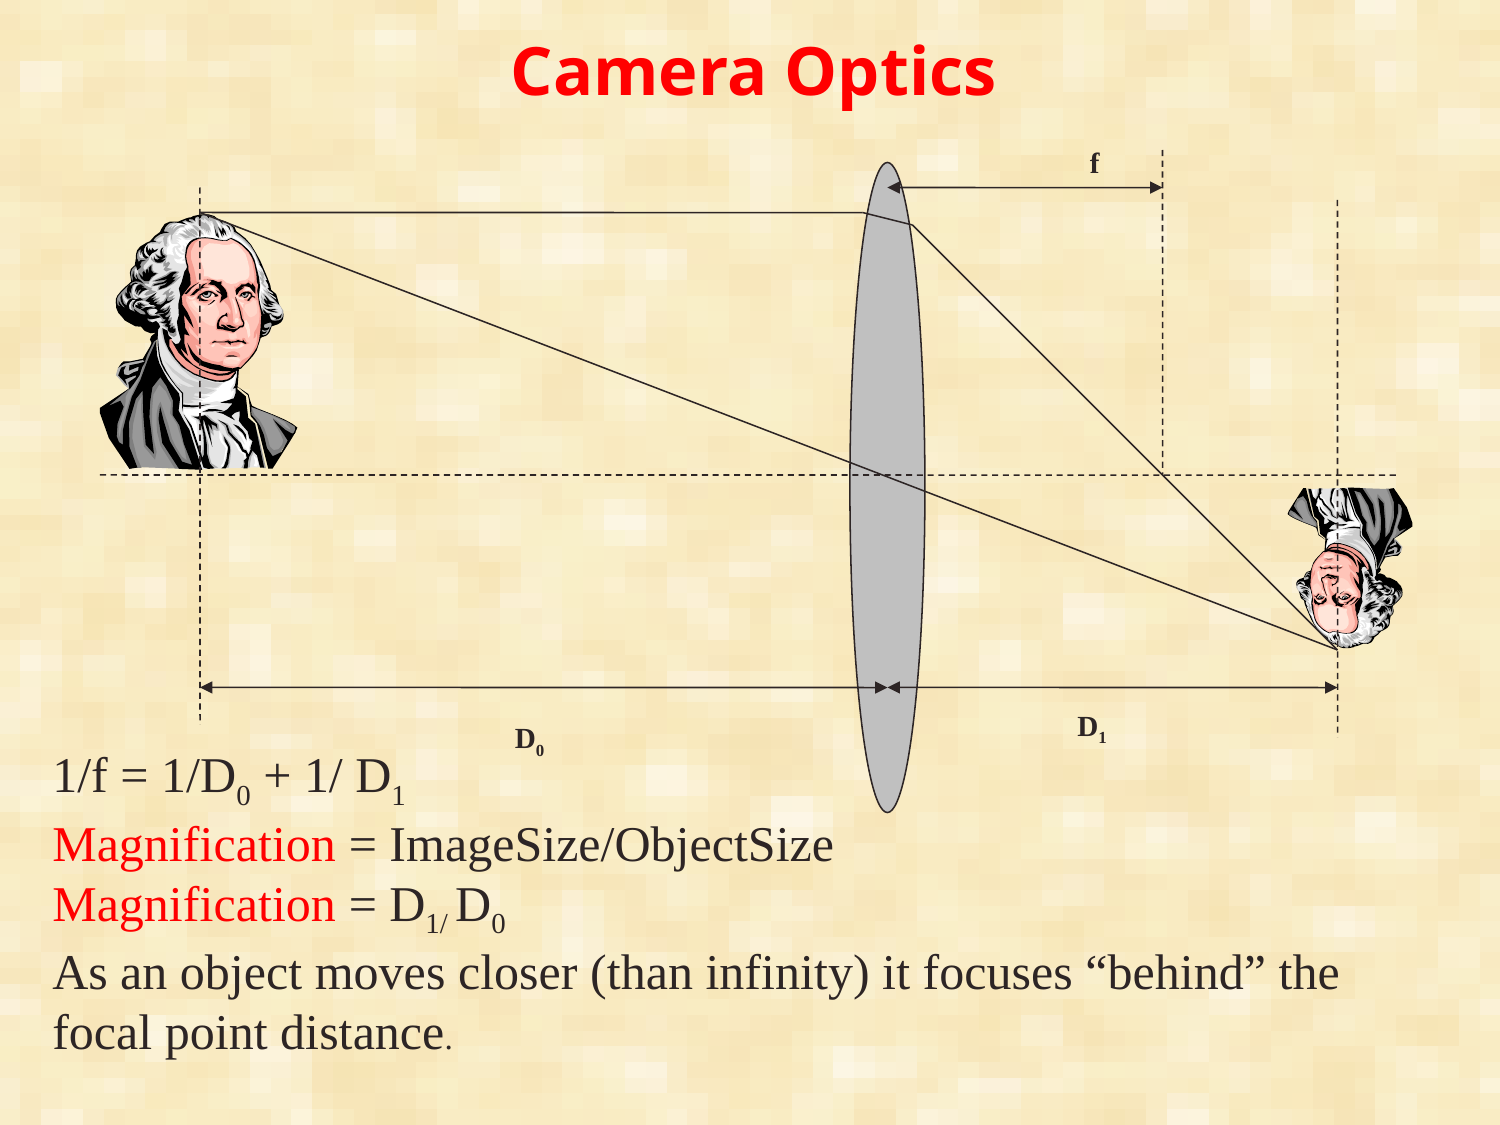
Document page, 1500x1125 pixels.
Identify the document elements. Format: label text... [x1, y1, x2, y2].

text_box 1/f = 1/D0 + 1/ D1 Magnification = ImageSize/ObjectSize Magnification = D1/ D0 As an object moves closer (than infinity) it focuses “behind” the focal point distance. [37, 735, 1463, 1067]
picture [0, 0, 1500, 1125]
title Camera Optics [47, 24, 1461, 113]
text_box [99, 137, 1413, 813]
